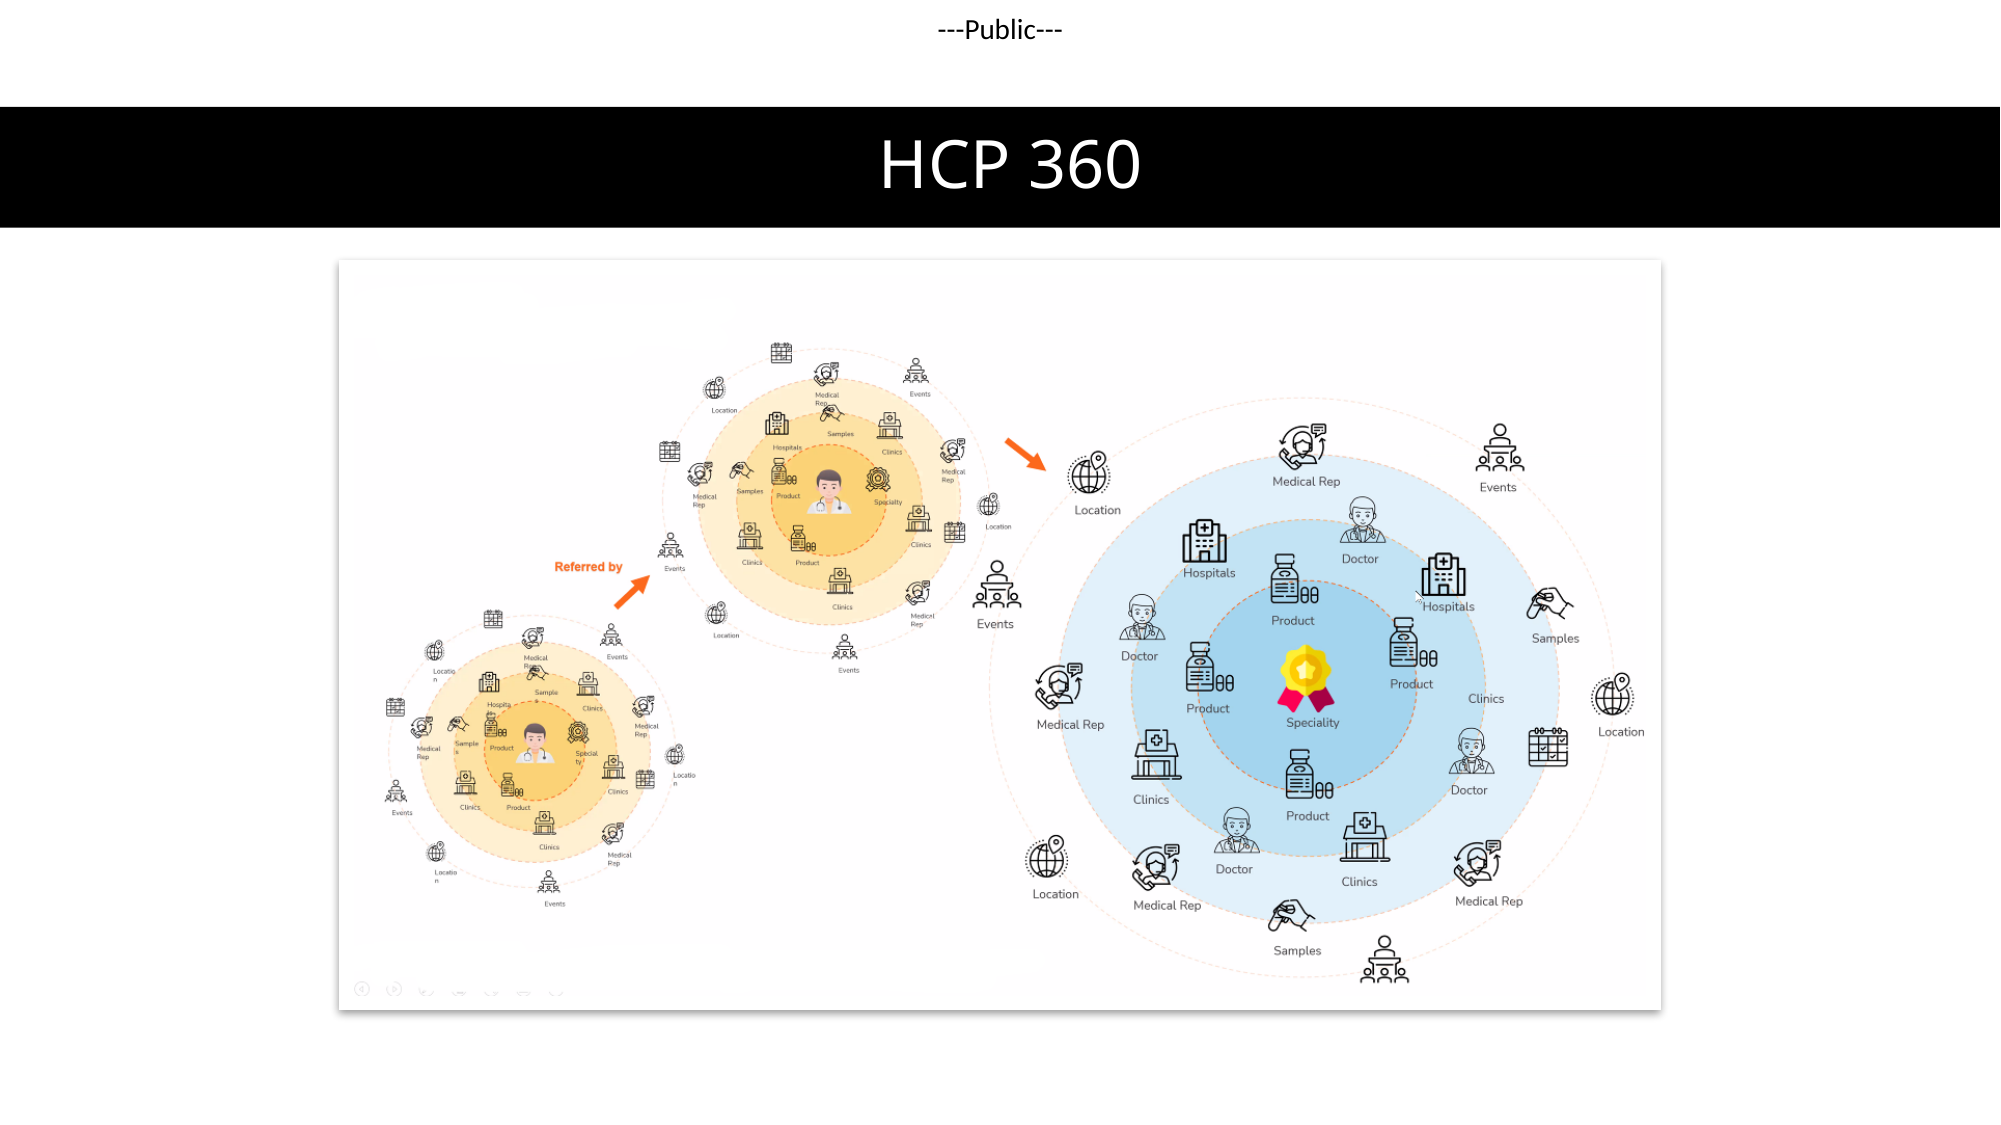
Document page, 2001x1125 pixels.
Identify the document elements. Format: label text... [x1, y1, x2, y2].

title HCP 360 [91, 105, 1931, 228]
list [353, 274, 1647, 996]
text_box [0, 106, 2000, 229]
